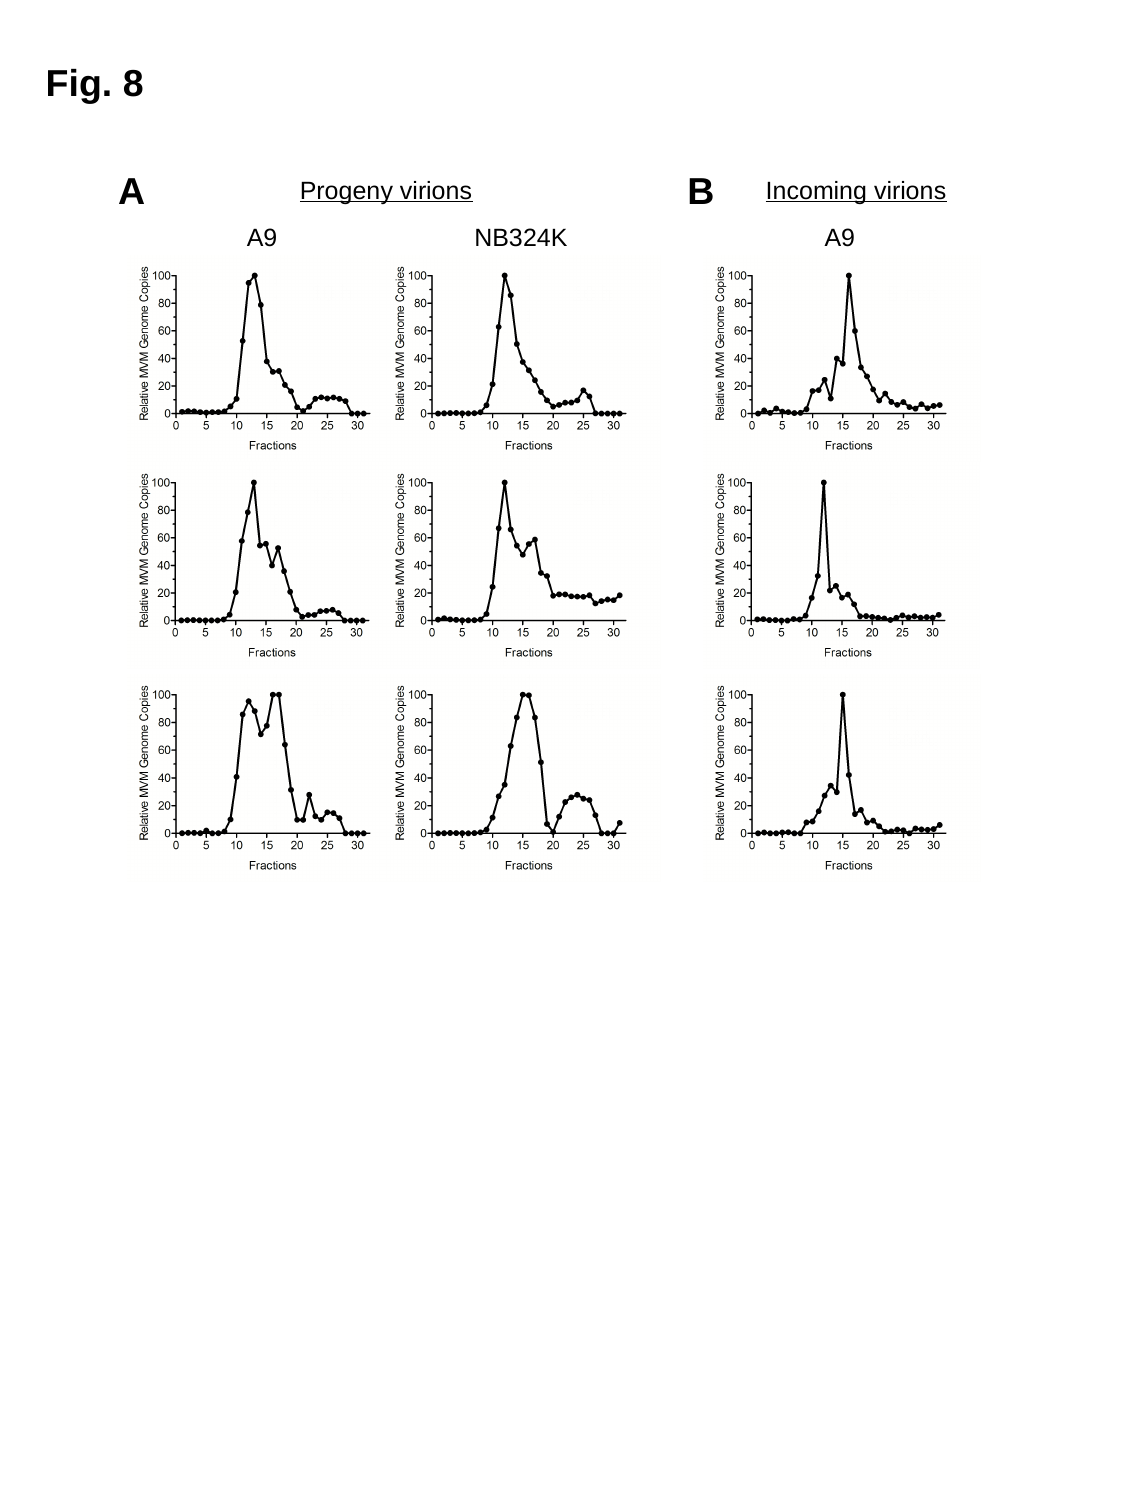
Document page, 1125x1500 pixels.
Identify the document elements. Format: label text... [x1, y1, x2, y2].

text_box Incoming virions [750, 166, 964, 212]
text_box NB324K [459, 213, 590, 253]
text_box Fig. 8 [30, 51, 164, 112]
picture [127, 255, 661, 670]
text_box B [672, 159, 730, 220]
text_box A9 [232, 213, 304, 253]
picture [703, 255, 981, 670]
text_box A9 [809, 213, 893, 253]
picture [703, 674, 981, 882]
picture [127, 674, 661, 882]
text_box Progeny virions [285, 166, 506, 212]
text_box A [103, 159, 161, 220]
